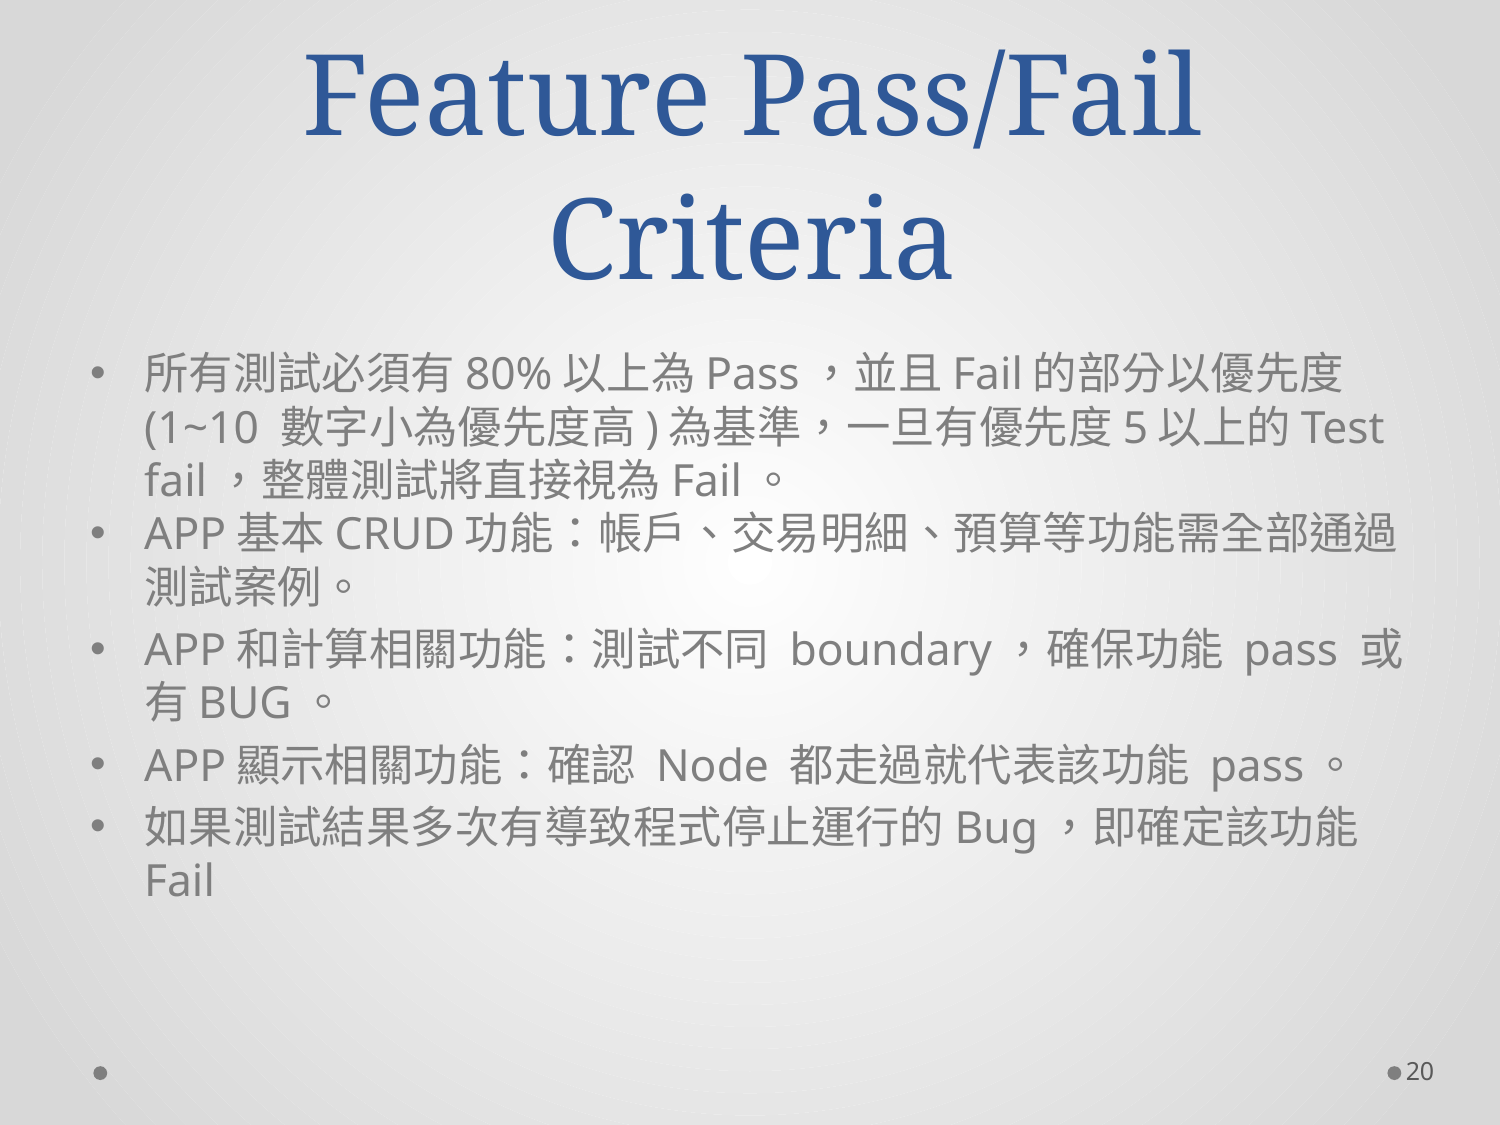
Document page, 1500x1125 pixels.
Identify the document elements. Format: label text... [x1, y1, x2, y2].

title Feature Pass/Fail Criteria [79, 78, 1425, 310]
list 所有測試必須有80%以上為Pass，並且Fail的部分以優先度(1~10 數字小為優先度高)為基準，一旦有優先度5以上的Test fail，整體測試將直接視為Fail。 APP基本CRUD功能：帳戶、交易明細、預算等功能需全部通過測試案例。 APP和計算相關功能：測試不同 boundary，確保功能 pass 或有BUG。 APP顯示相關功能：確認 Node 都走過就代表該功能 pass。 如果測試結果多次有導致程式停止運行的Bug，即確定該功能Fail [75, 338, 1425, 917]
slide_number 20 [1401, 1042, 1494, 1103]
